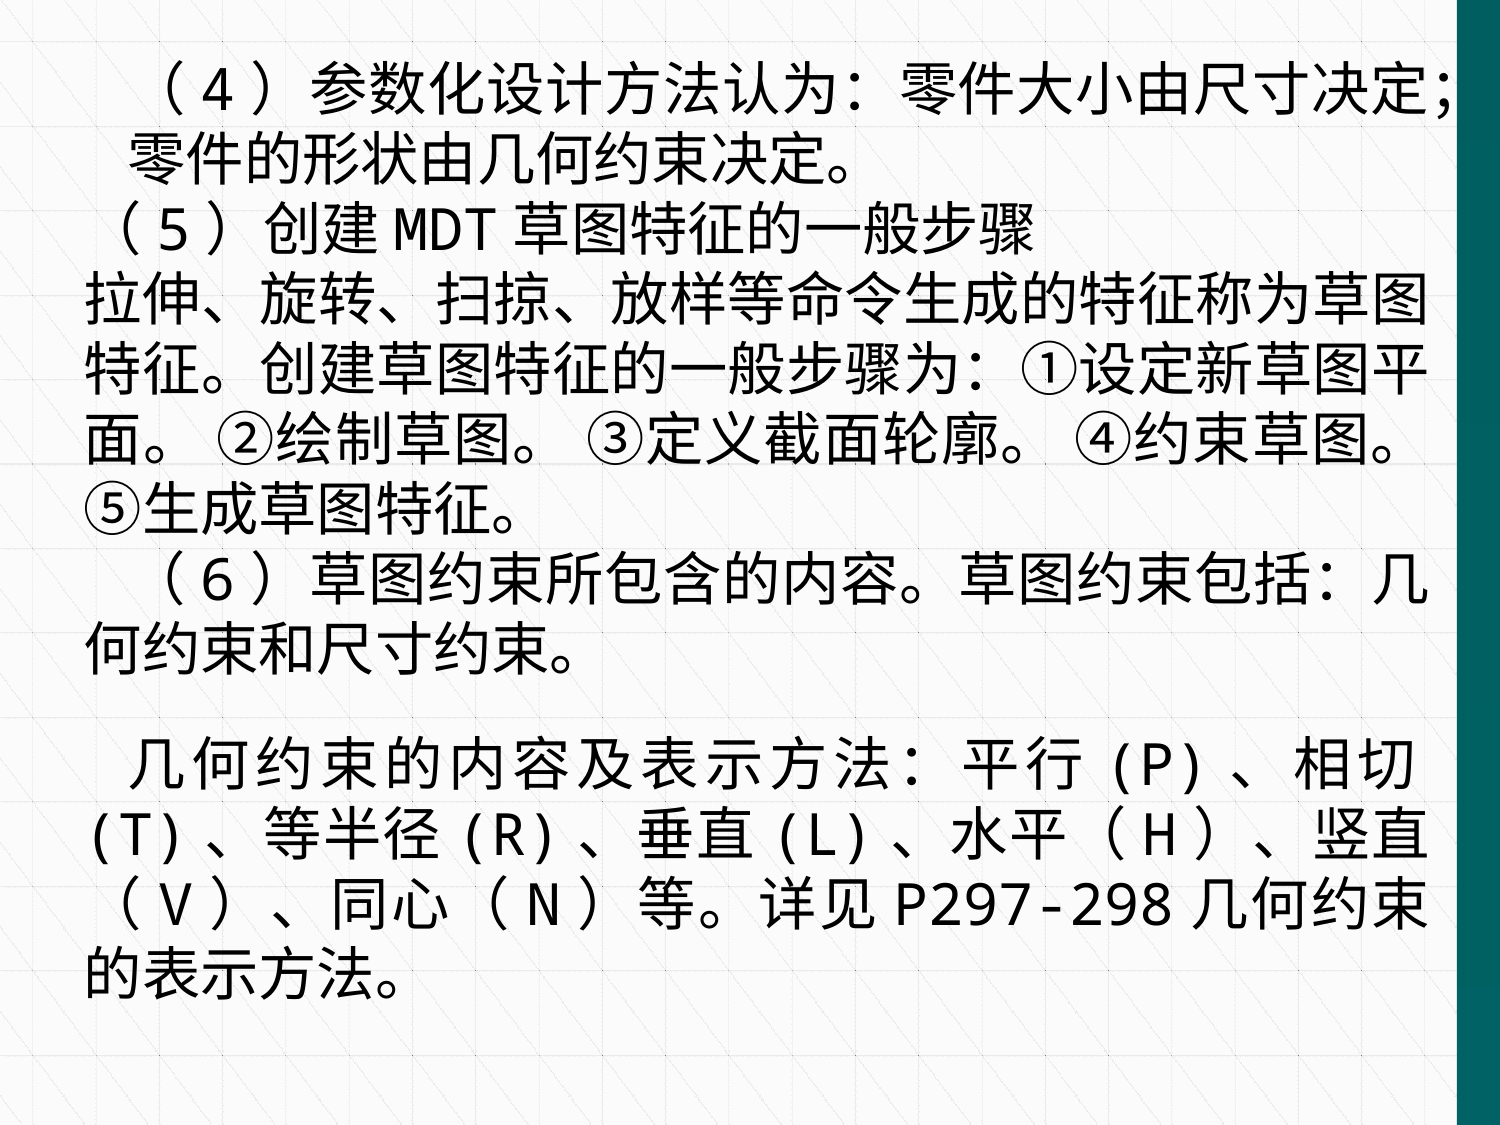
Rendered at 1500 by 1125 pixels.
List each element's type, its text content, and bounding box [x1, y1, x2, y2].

text_box （4）参数化设计方法认为：零件大小由尺寸决定；零件的形状由几何约束决定。 （5）创建MDT草图特征的一般步骤 拉伸、旋转、扫掠、放样等命令生成的特征称为草图特征。创建草图特征的一般步骤为：①设定新草图平面。 ②绘制草图。 ③定义截面轮廓。 ④约束草图。⑤生成草图特征。 （6）草图约束所包含的内容。草图约束包括：几何约束和尺寸约束。 几何约束的内容及表示方法：平行(P)、相切(T)、等半径(R)、垂直(L)、水平（H）、竖直（V）、同心（N）等。详见P297-298几何约束的表示方法。 [25, 45, 1445, 1015]
picture [0, 0, 1457, 1125]
